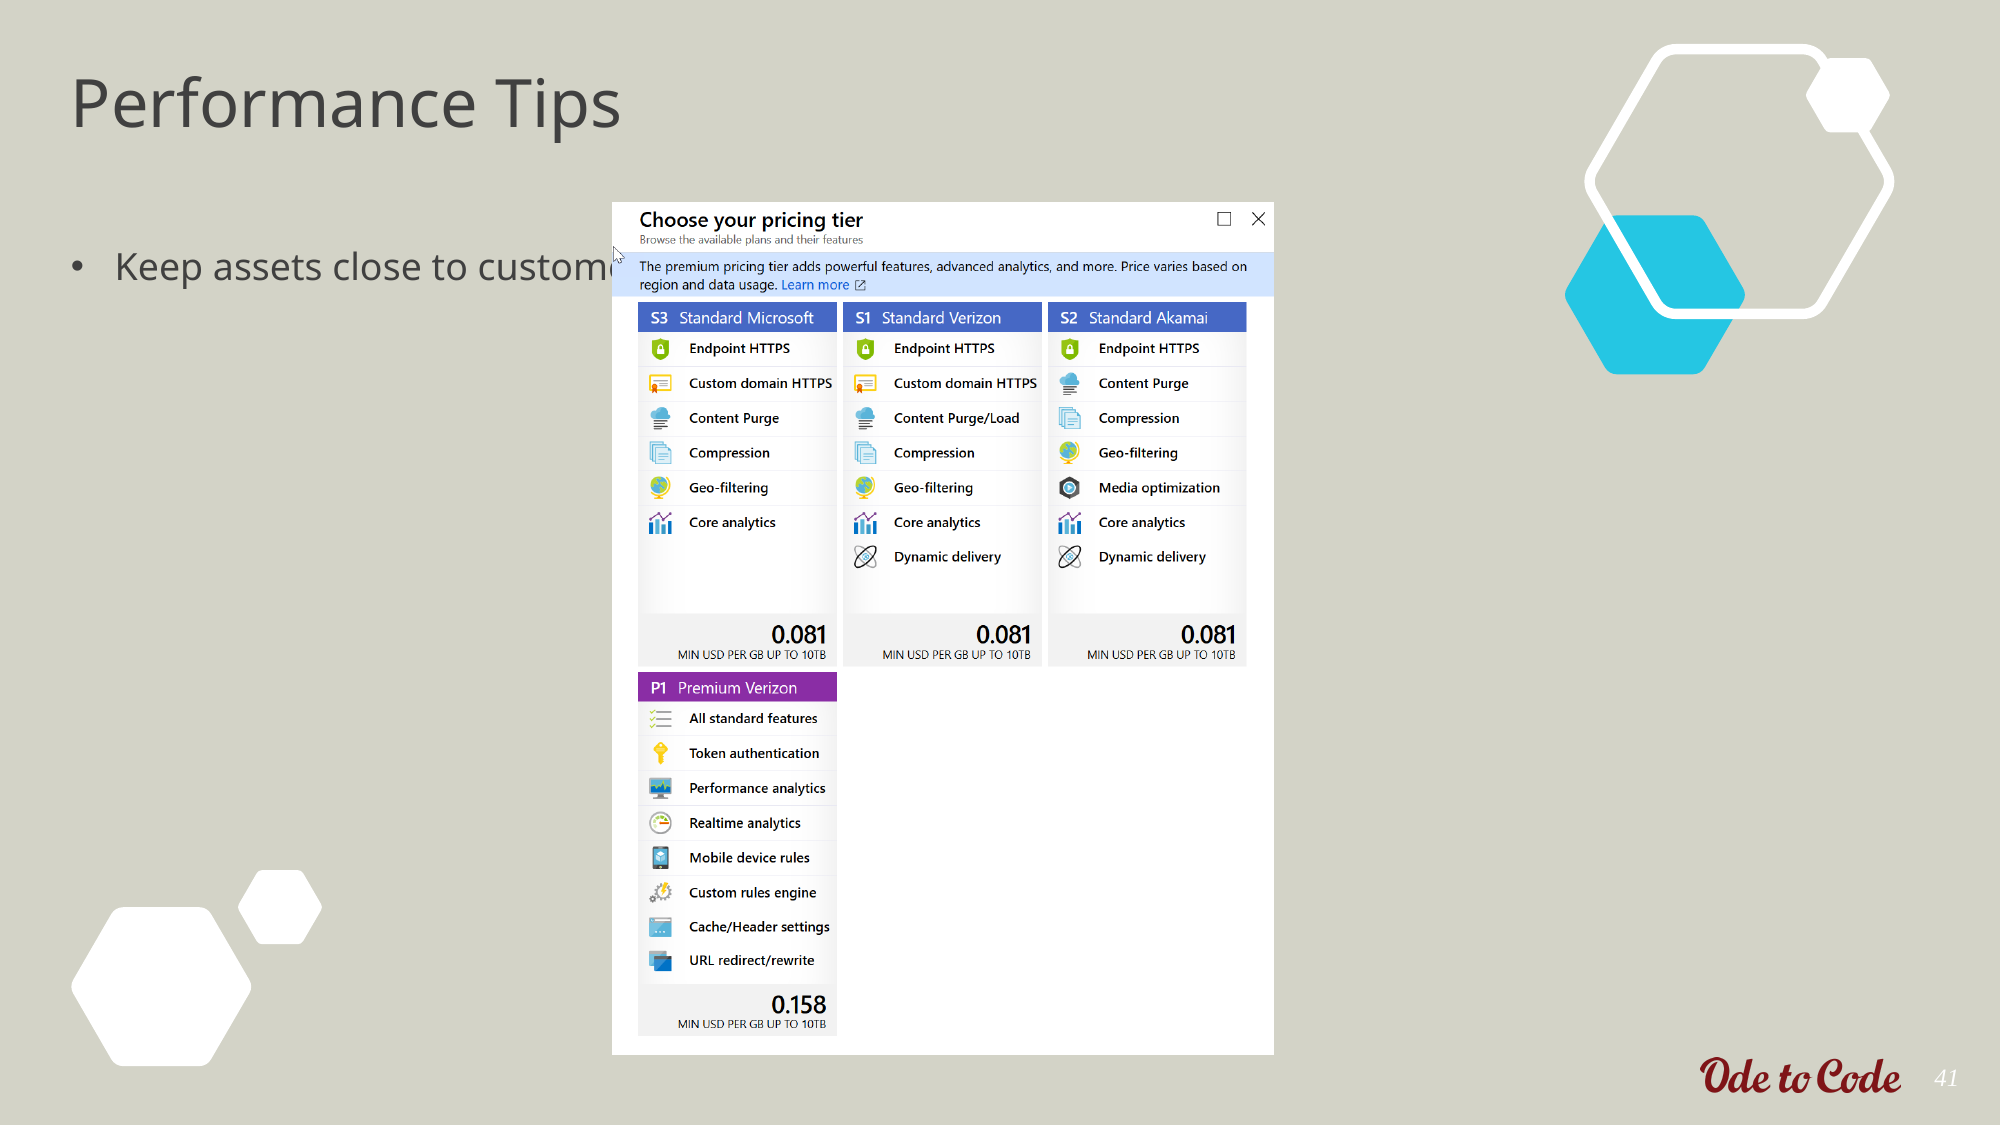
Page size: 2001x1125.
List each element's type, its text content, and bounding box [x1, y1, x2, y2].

slide_number 41 [1908, 1042, 1986, 1110]
title Performance Tips [70, 70, 1930, 142]
picture [1700, 1057, 1901, 1096]
list Keep assets close to customers [1274, 248, 1930, 1016]
picture [612, 202, 1274, 1055]
list Keep assets close to customers [70, 248, 612, 1016]
